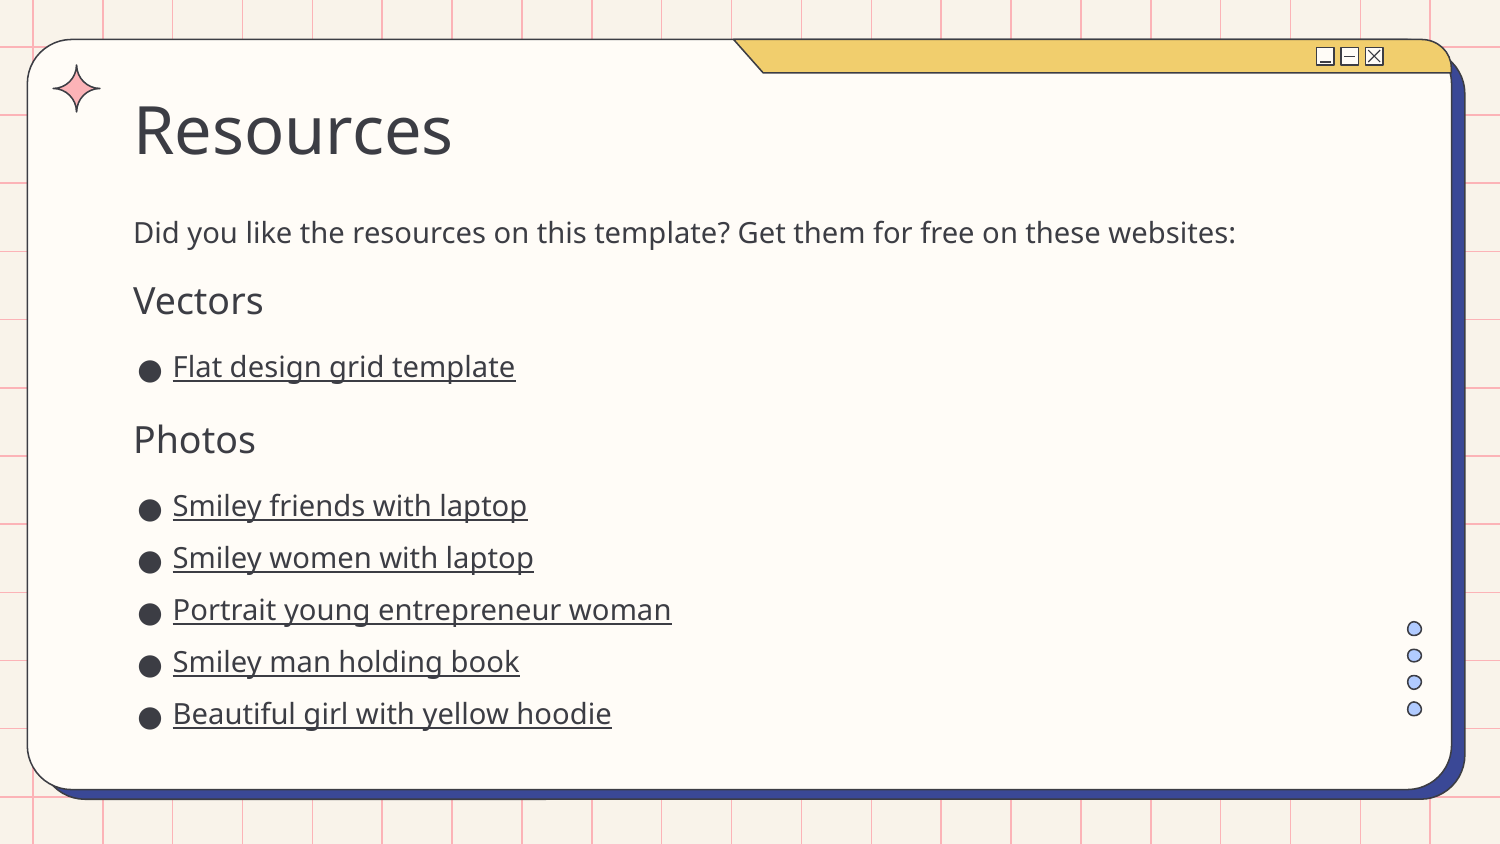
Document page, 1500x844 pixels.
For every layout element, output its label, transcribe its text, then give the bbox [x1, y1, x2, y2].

list Did you like the resources on this template? Get them for free on these websites: Vectors Flat design grid template Photos Smiley friends with laptop Smiley women with laptop Portrait young entrepreneur woman Smiley man holding book Beautiful girl with yellow hoodie [118, 199, 1382, 754]
title Resources [118, 72, 1382, 167]
